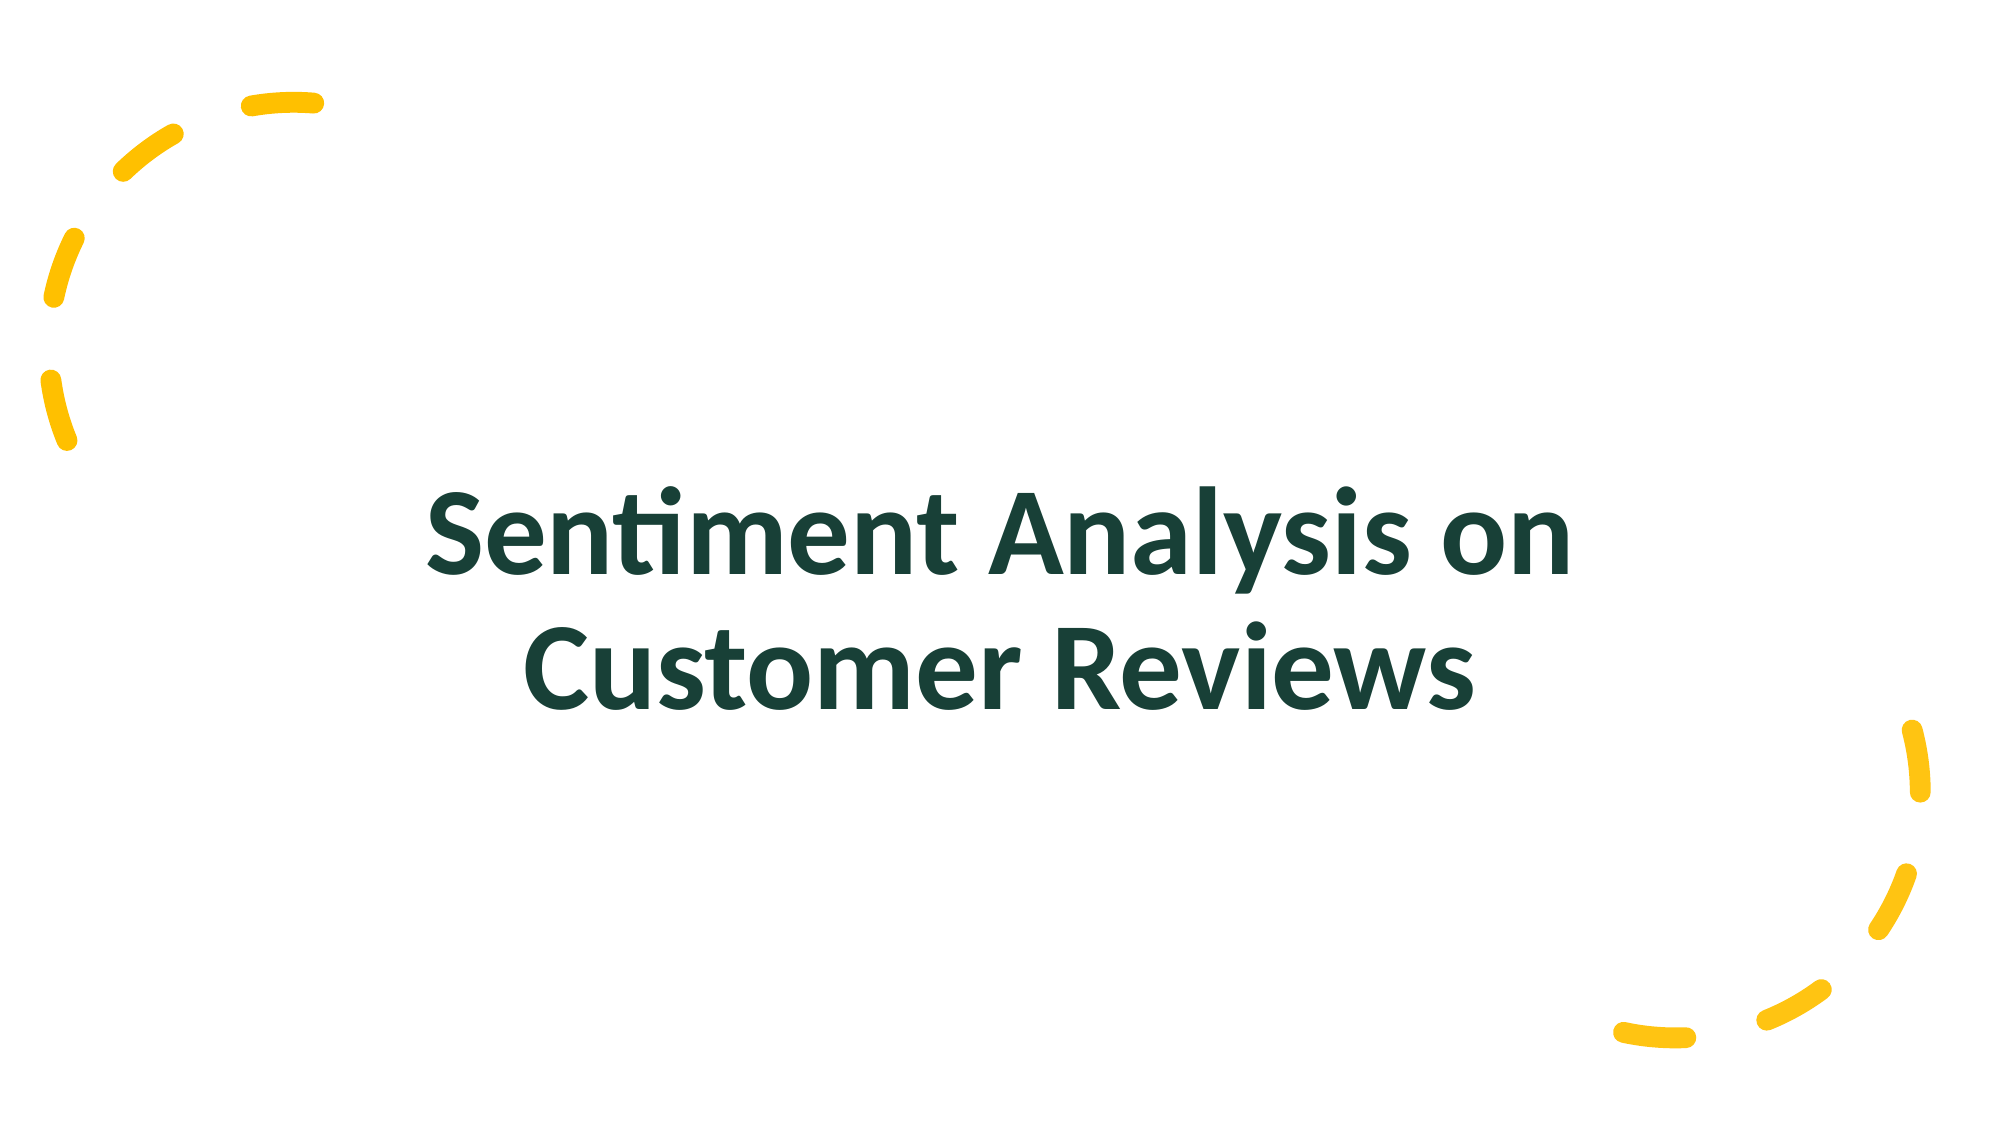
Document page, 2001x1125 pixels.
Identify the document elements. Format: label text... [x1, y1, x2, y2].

text_box [48, 102, 323, 441]
text_box [1613, 730, 1921, 1038]
title Sentiment Analysis on Customer Reviews [249, 351, 1750, 744]
